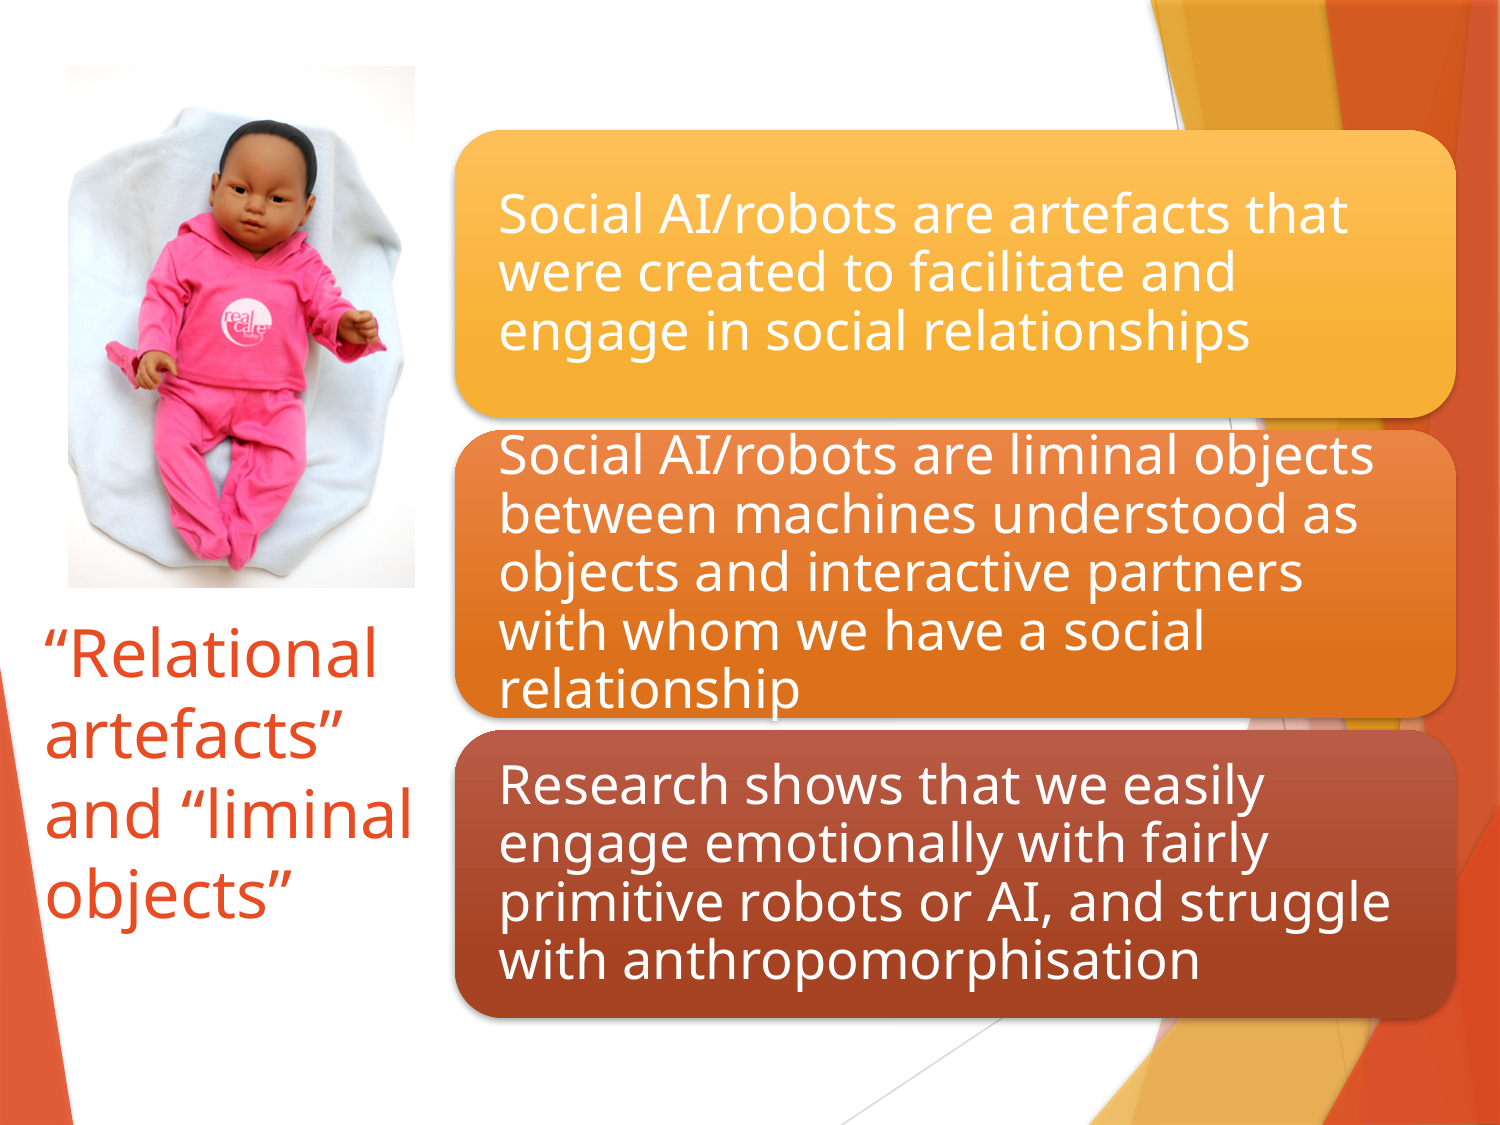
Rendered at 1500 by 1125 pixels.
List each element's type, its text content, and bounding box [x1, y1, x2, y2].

picture [67, 65, 415, 588]
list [454, 124, 1457, 1024]
title “Relational artefacts” and “liminal objects” [29, 519, 449, 1024]
